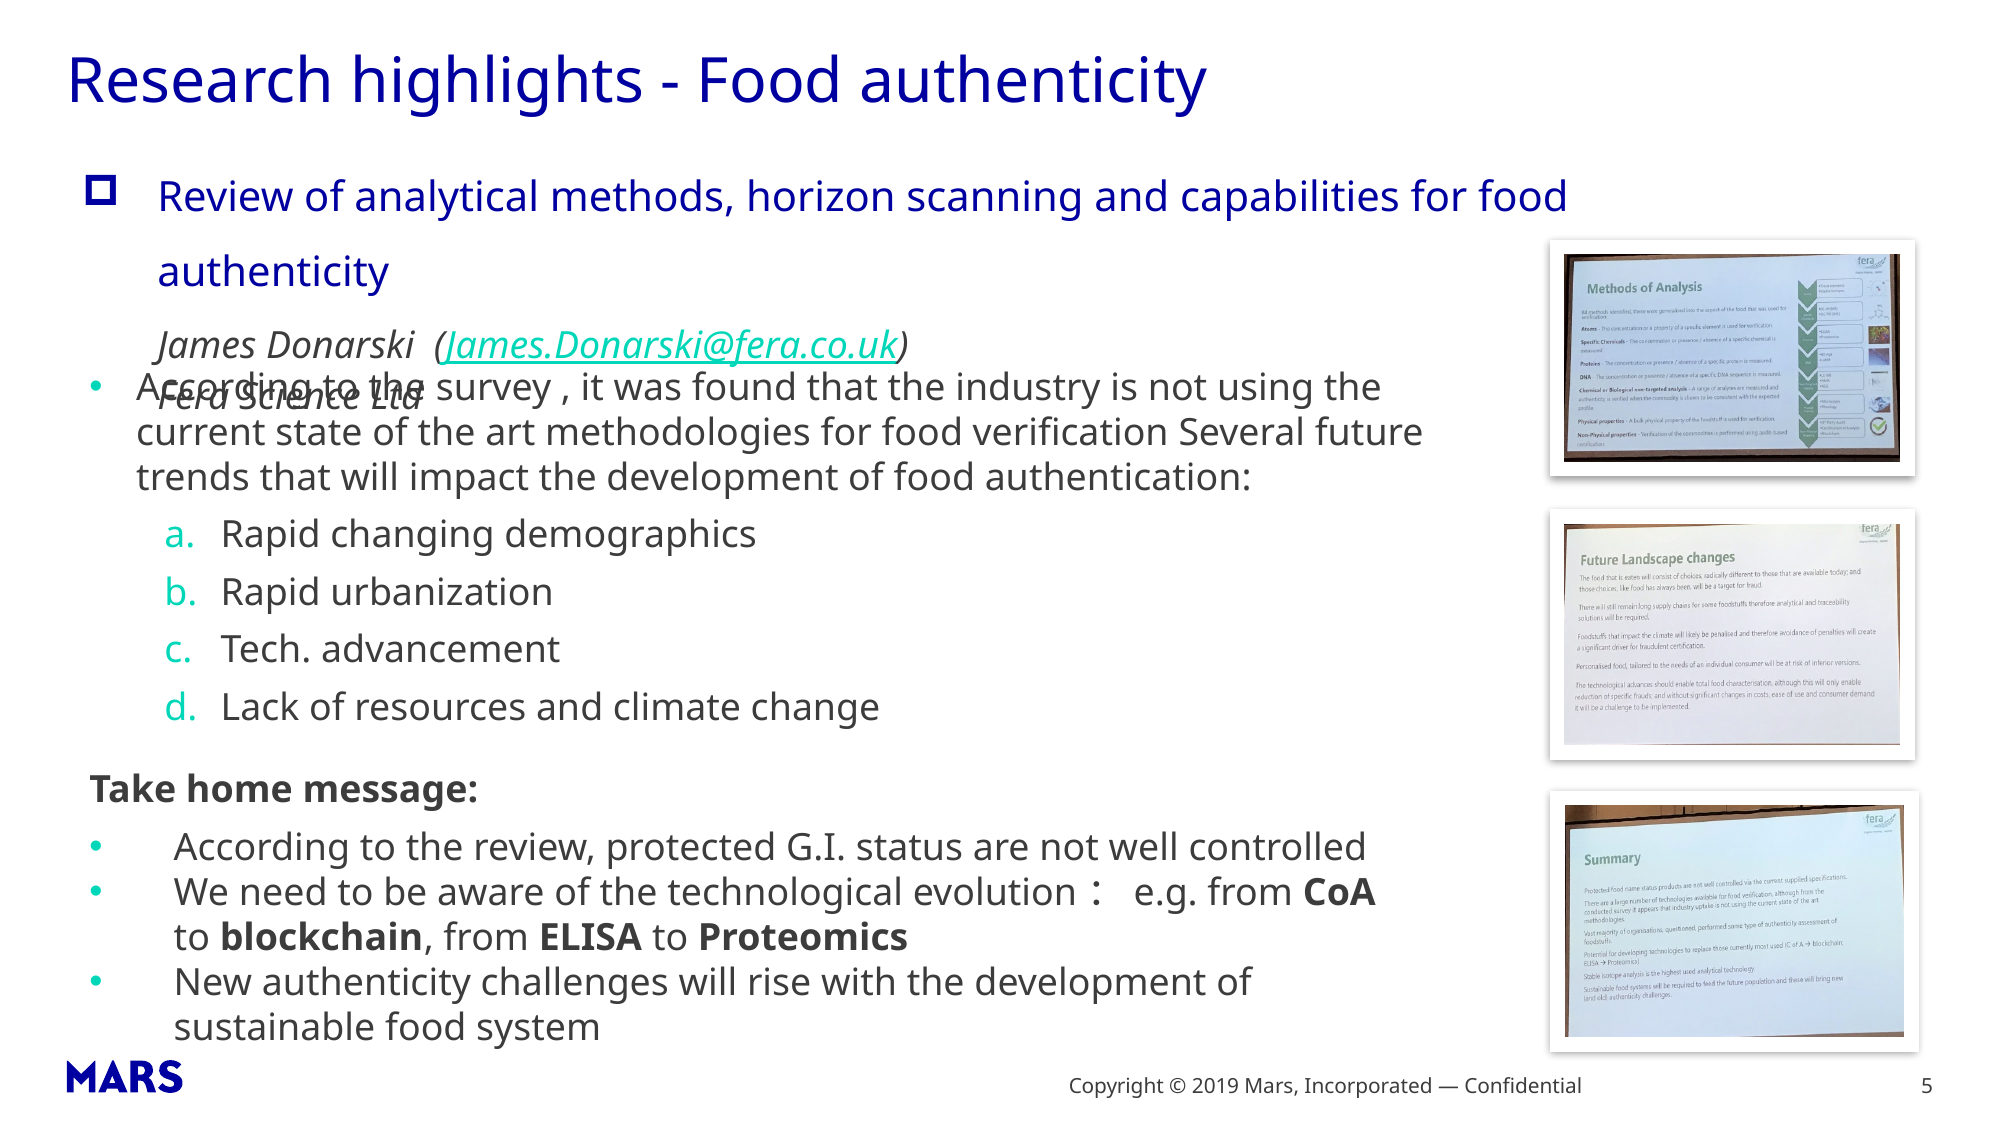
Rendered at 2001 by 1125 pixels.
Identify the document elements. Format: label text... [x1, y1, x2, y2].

picture [1564, 805, 1905, 1038]
picture [1564, 523, 1901, 746]
text_box Take home message: According to the review, protected G.I. status are not well controlled We need to be aware of the technological evolution：e.g. from CoA to blockchain, from ELISA to Proteomics New authenticity challenges will rise with the development of sustainable food system [14, 765, 1448, 1048]
text_box Review of analytical methods, horizon scanning and capabilities for food authenticity James Donarski (James.Donarski@fera.co.uk) Fera Science Ltd [67, 137, 1700, 493]
picture [1564, 254, 1901, 462]
slide_number 5 [1807, 1072, 1933, 1102]
title Research highlights - Food authenticity [66, 52, 1933, 195]
text_box According to the survey , it was found that the industry is not using the current state of the art methodologies for food verification Several future trends that will impact the development of food authentication: Rapid changing demographics Rapid urbanization Tech. advancement Lack of resources and climate change [14, 305, 1479, 728]
